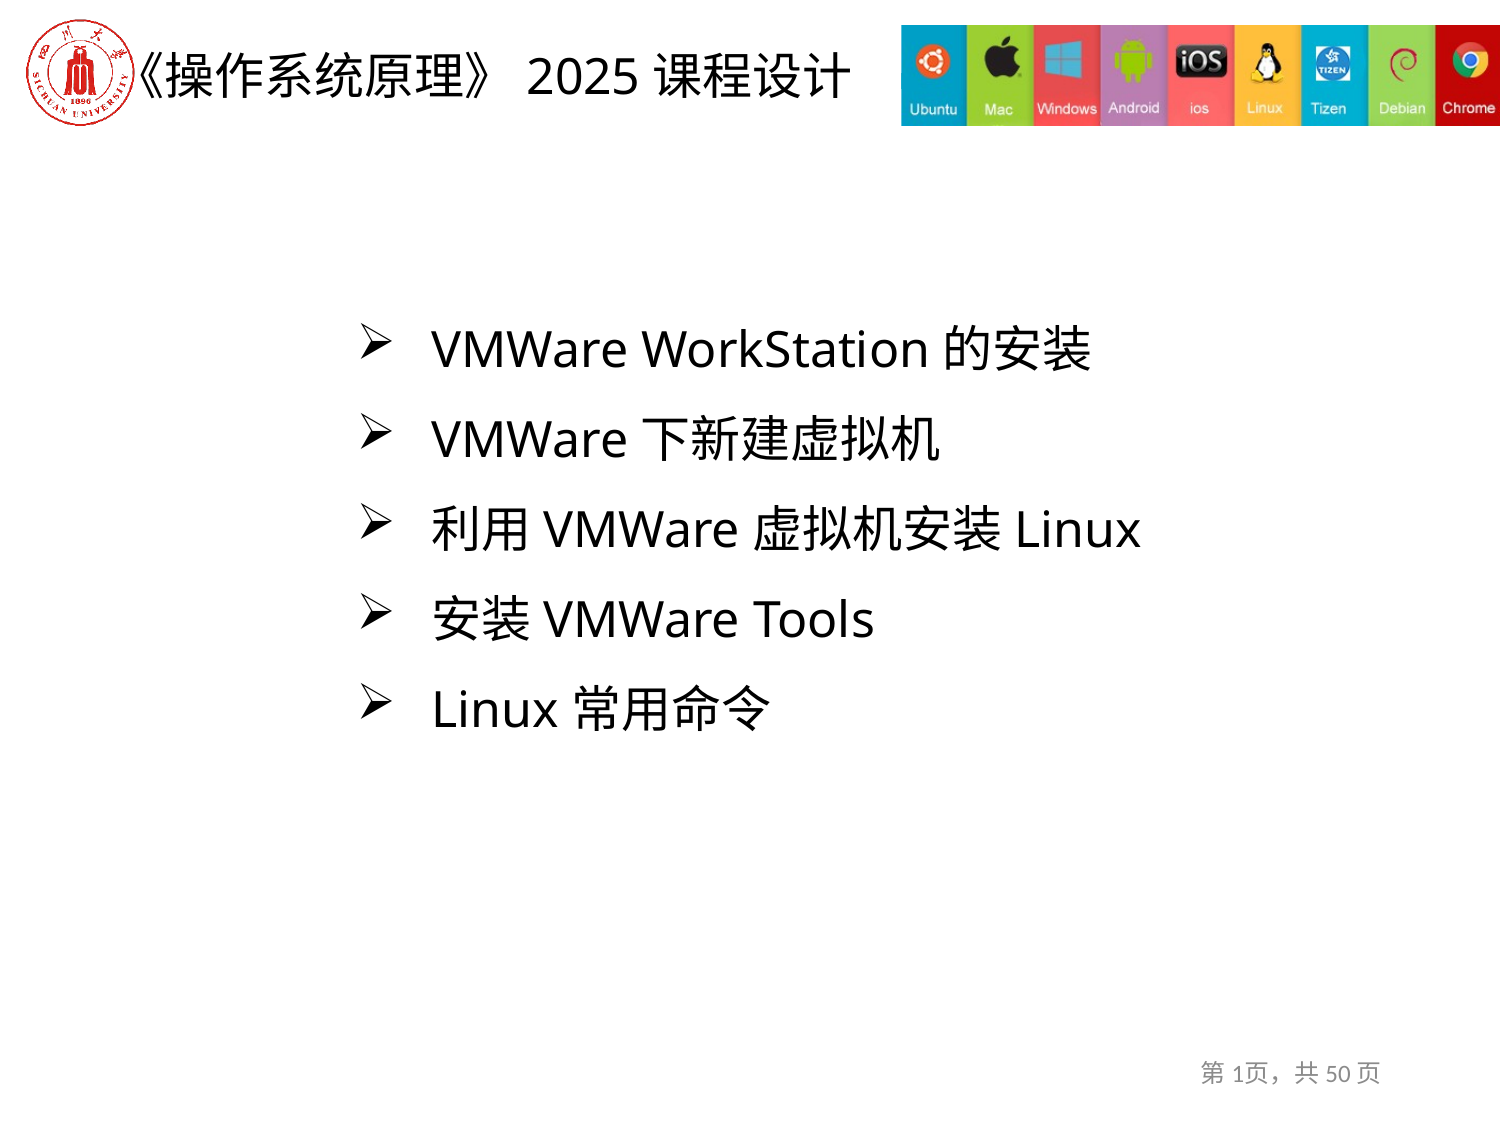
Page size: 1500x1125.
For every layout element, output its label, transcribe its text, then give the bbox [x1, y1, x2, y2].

text_box 《操作系统原理》2025课程设计 [139, 37, 868, 113]
picture [26, 4, 139, 146]
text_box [901, 25, 1500, 126]
text_box VMWare WorkStation的安装 VMWare下新建虚拟机 利用VMWare虚拟机安装Linux 安装VMWare Tools Linux常用命令 [266, 279, 1173, 745]
slide_number [1059, 1042, 1397, 1103]
